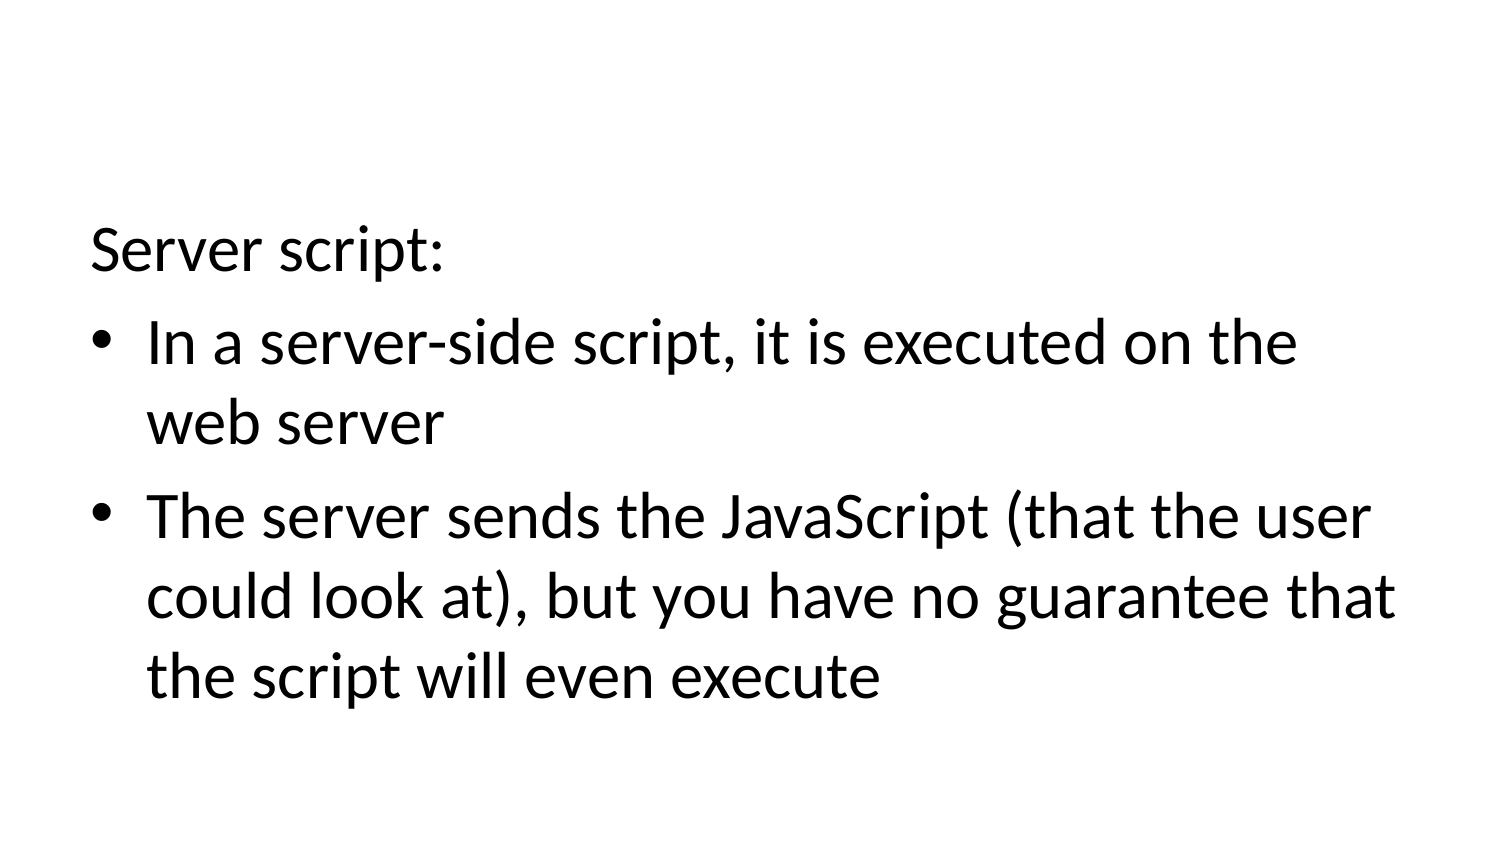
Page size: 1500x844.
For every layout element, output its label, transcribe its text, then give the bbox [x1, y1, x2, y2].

list Server script: In a server-side script, it is executed on the web server The server sends the JavaScript (that the user could look at), but you have no guarantee that the script will even execute [75, 196, 1425, 754]
